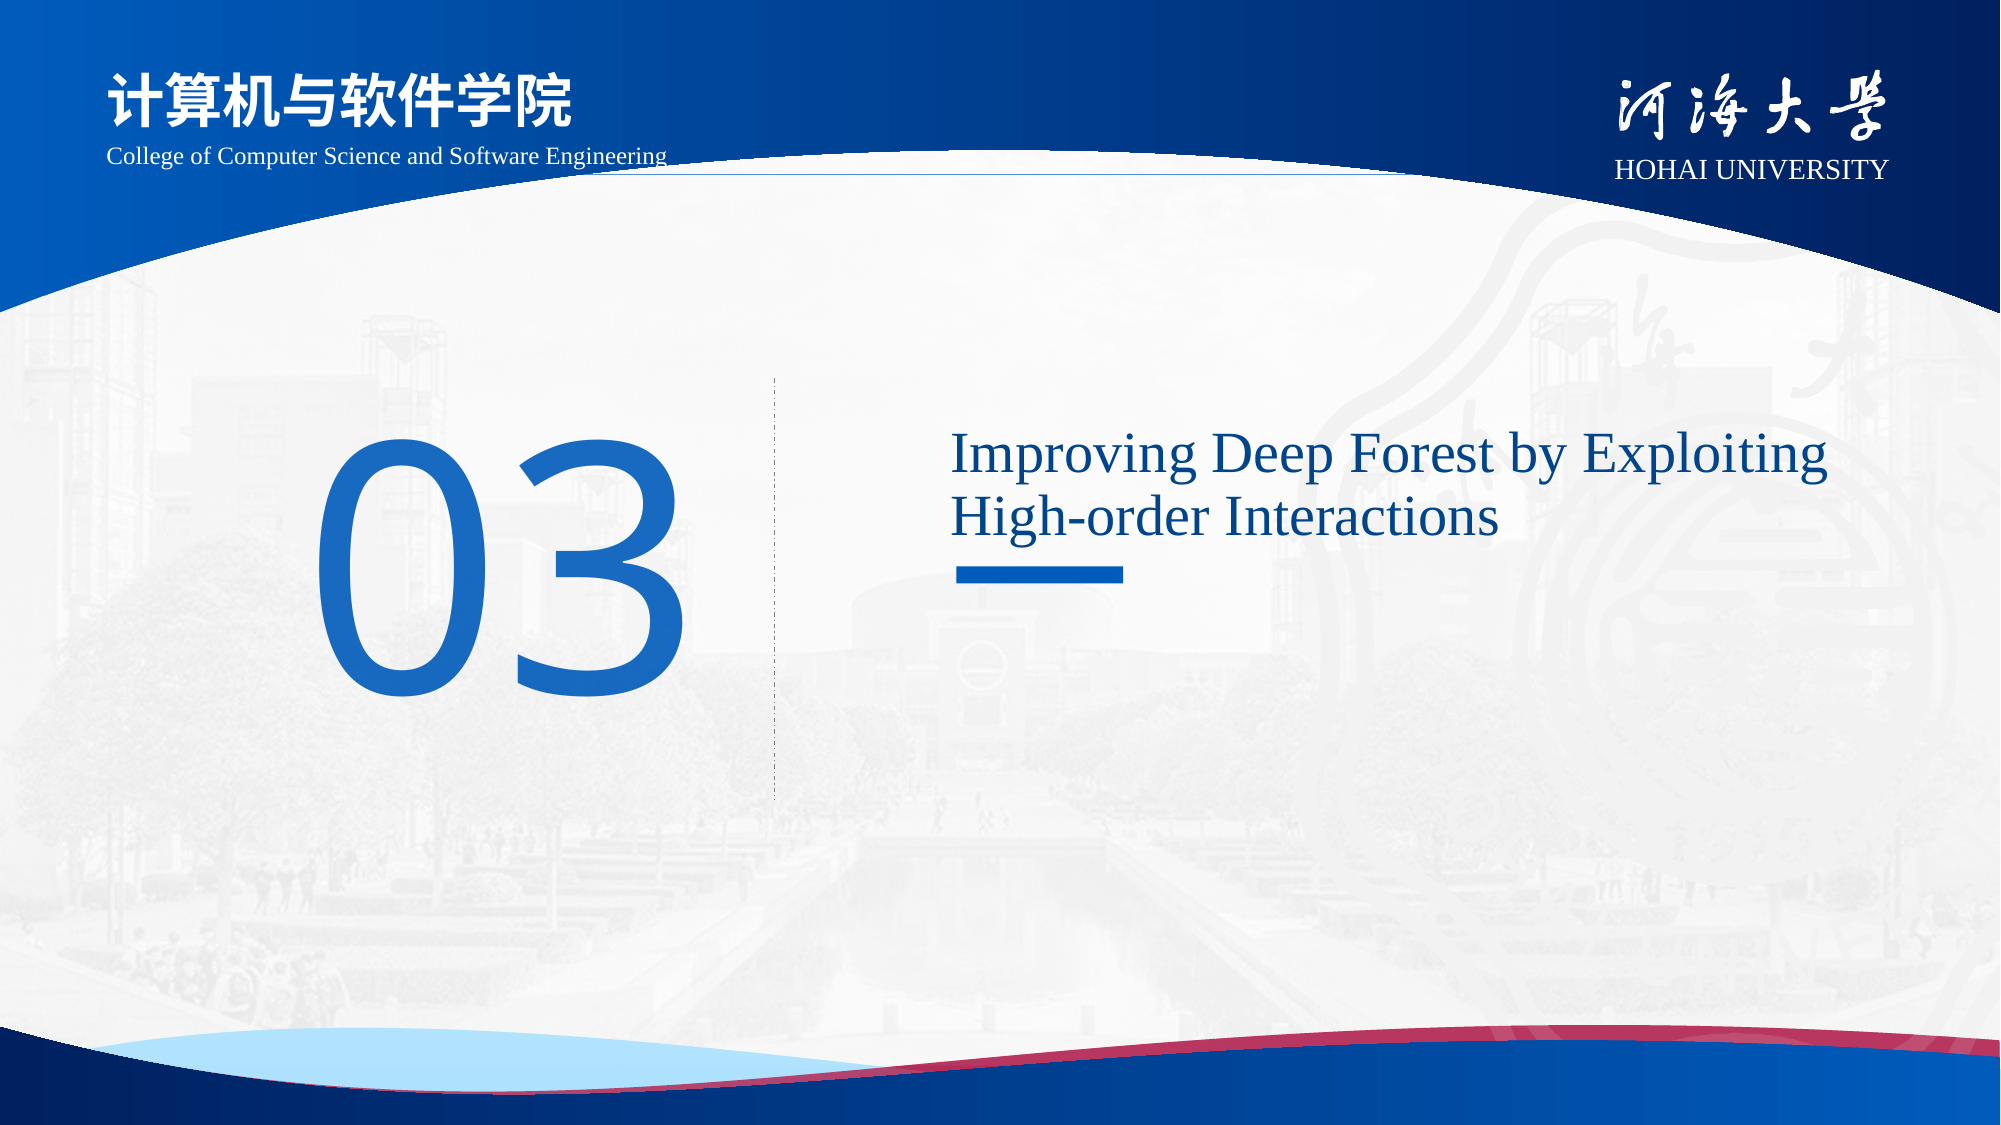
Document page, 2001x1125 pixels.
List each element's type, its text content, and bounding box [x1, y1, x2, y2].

title Improving Deep Forest by Exploiting High-order Interactions [950, 414, 1853, 506]
list 计算机与软件学院 [91, 87, 1025, 136]
list College of Computer Science and Software Engineering [91, 135, 708, 178]
list 03 [302, 388, 747, 772]
